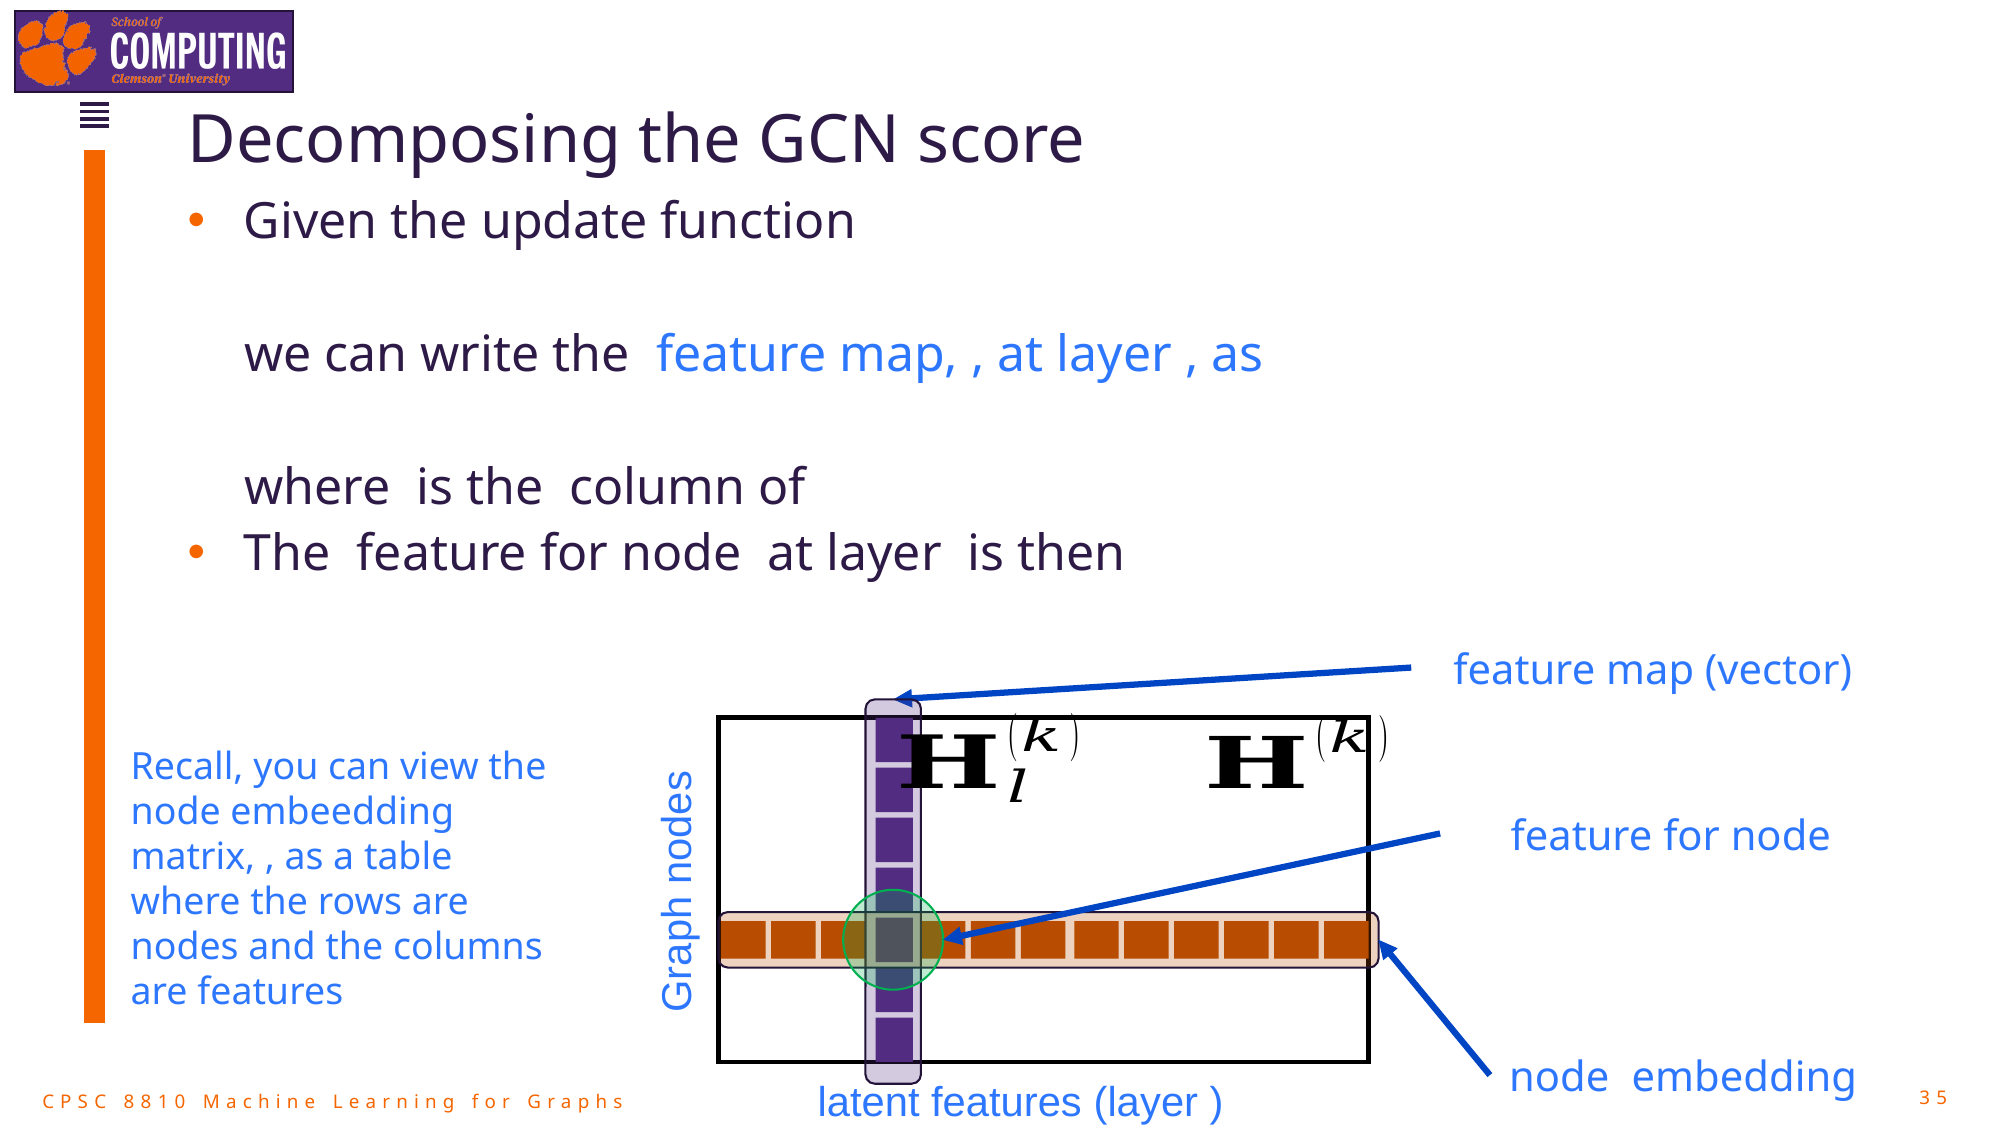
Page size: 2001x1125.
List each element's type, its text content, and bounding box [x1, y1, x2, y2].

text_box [943, 834, 1441, 940]
text_box [936, 940, 1378, 969]
text_box Graph nodes [641, 747, 707, 1036]
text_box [1378, 939, 1490, 1076]
text_box [922, 717, 1370, 871]
text_box [936, 911, 943, 925]
text_box [717, 911, 850, 969]
text_box [864, 983, 922, 1085]
title Decomposing the GCN score [187, 104, 1913, 178]
text_box [717, 717, 864, 919]
picture [18, 10, 285, 86]
text_box [922, 969, 1370, 1063]
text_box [893, 668, 1412, 700]
text_box [717, 961, 864, 1063]
text_box [864, 698, 922, 871]
text_box [842, 909, 945, 991]
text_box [722, 871, 943, 909]
